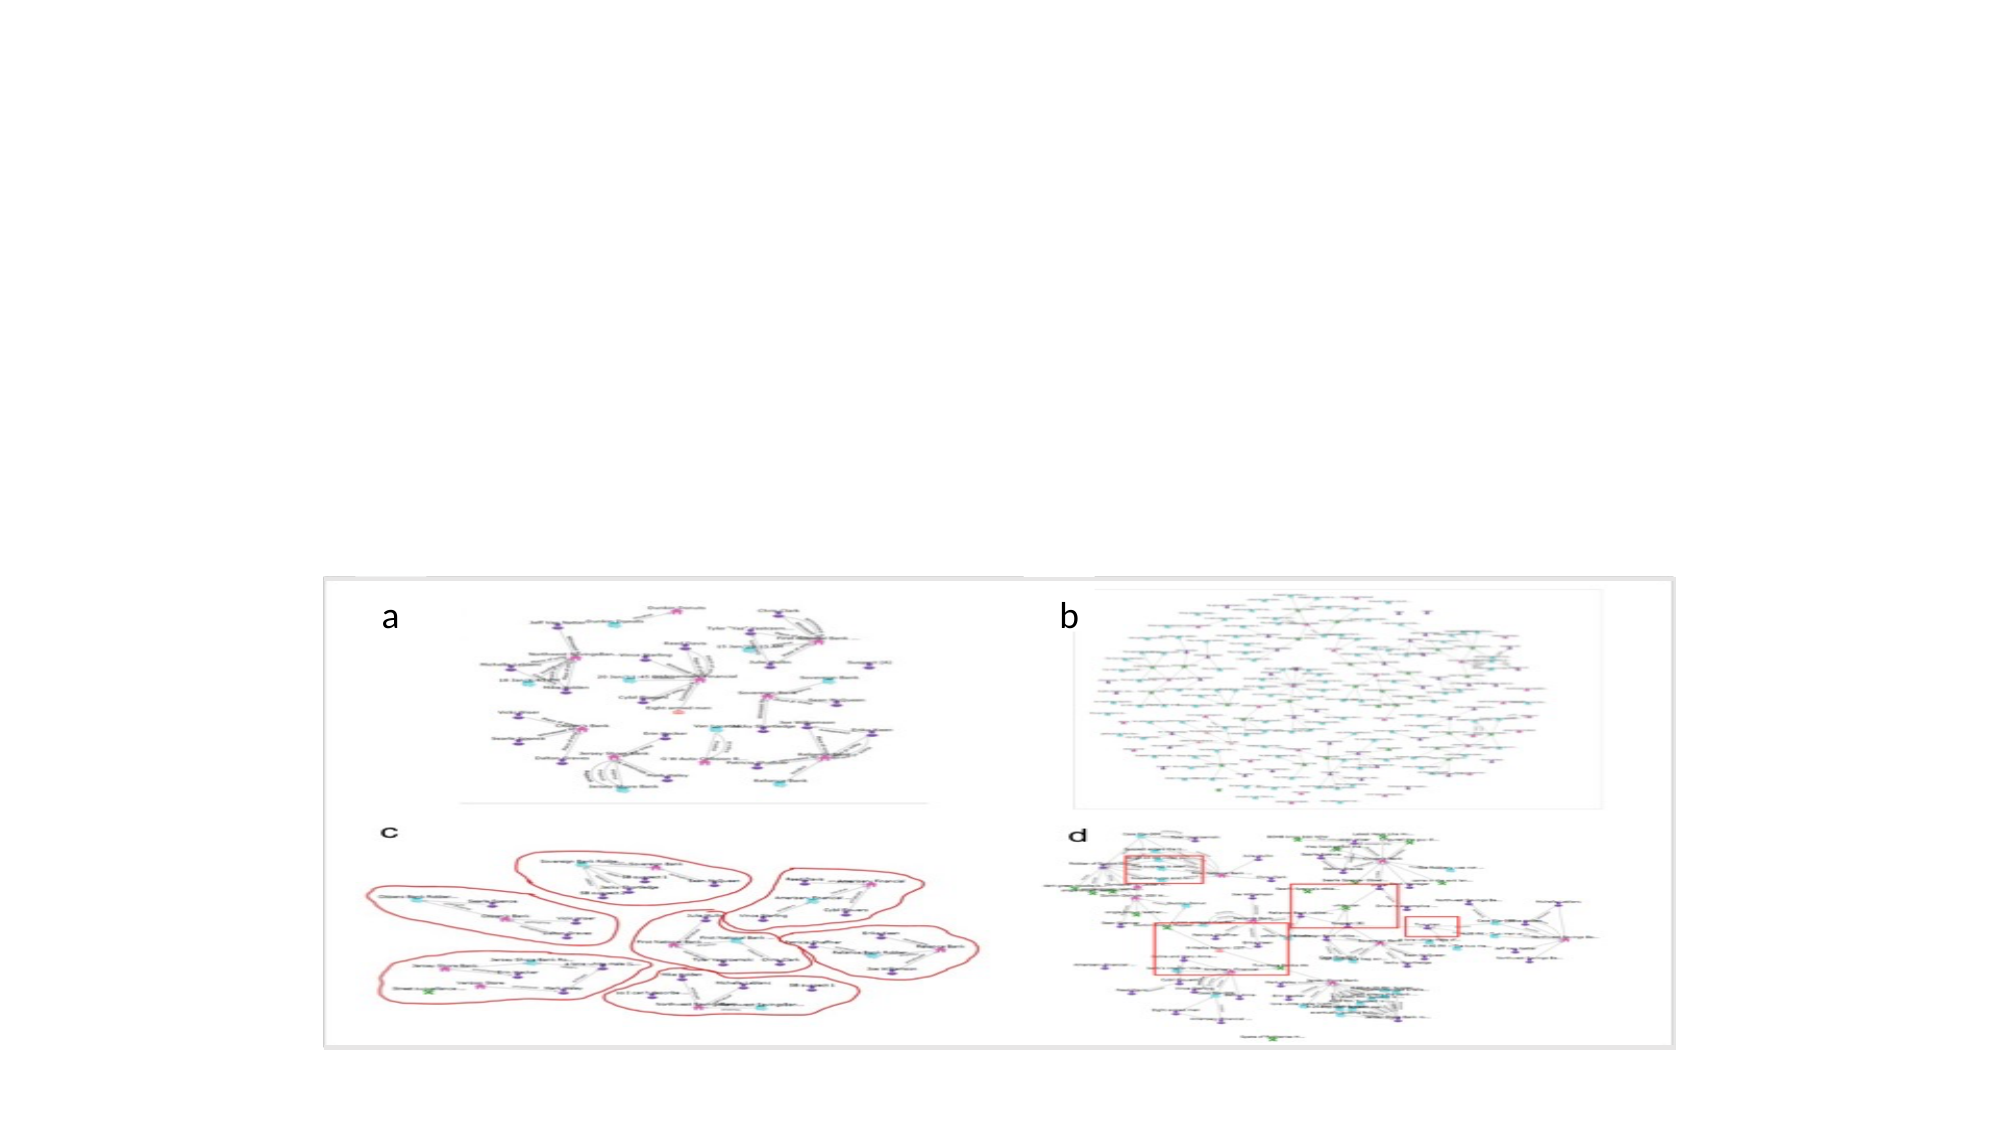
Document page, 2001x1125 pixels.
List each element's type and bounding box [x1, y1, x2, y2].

text_box [323, 563, 1677, 1048]
